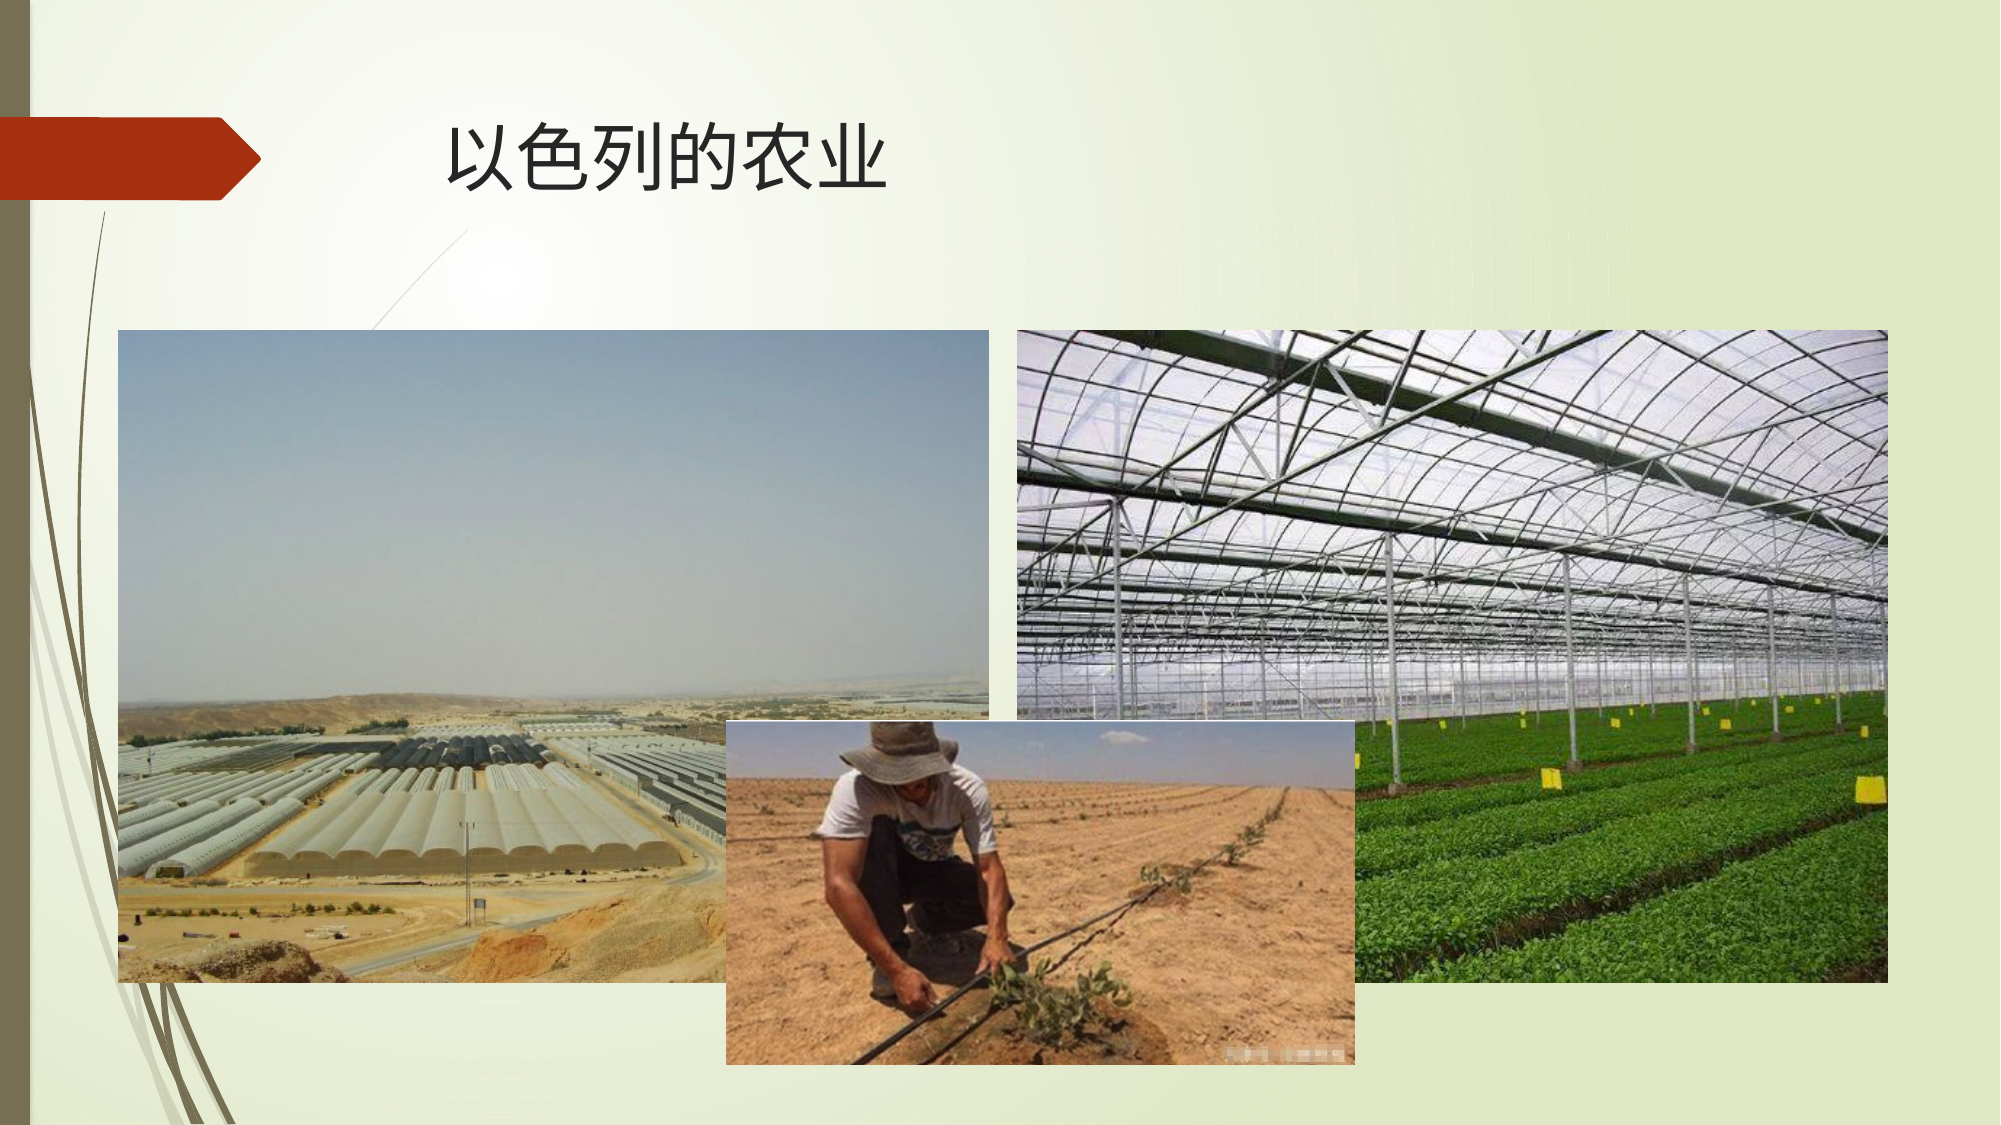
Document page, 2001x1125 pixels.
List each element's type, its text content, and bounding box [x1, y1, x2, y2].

picture [118, 329, 1888, 1065]
title 以色列的农业 [425, 102, 1888, 313]
